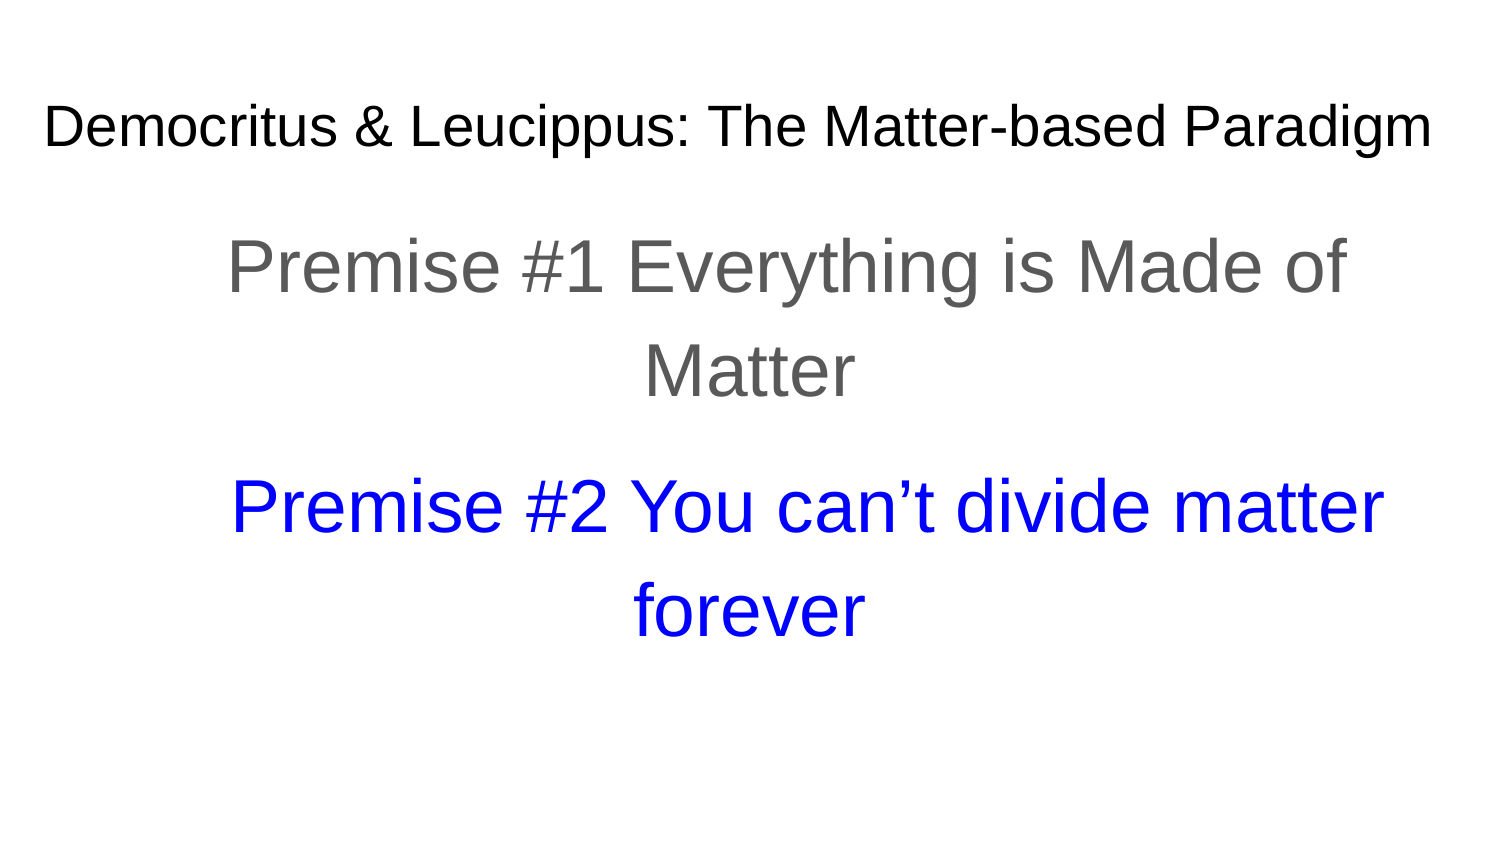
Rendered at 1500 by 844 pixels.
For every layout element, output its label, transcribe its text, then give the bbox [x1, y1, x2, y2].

list Premise #1 Everything is Made of Matter Premise #2 You can’t divide matter forever [51, 189, 1449, 750]
title Democritus & Leucippus: The Matter-based Paradigm [28, 72, 1473, 167]
